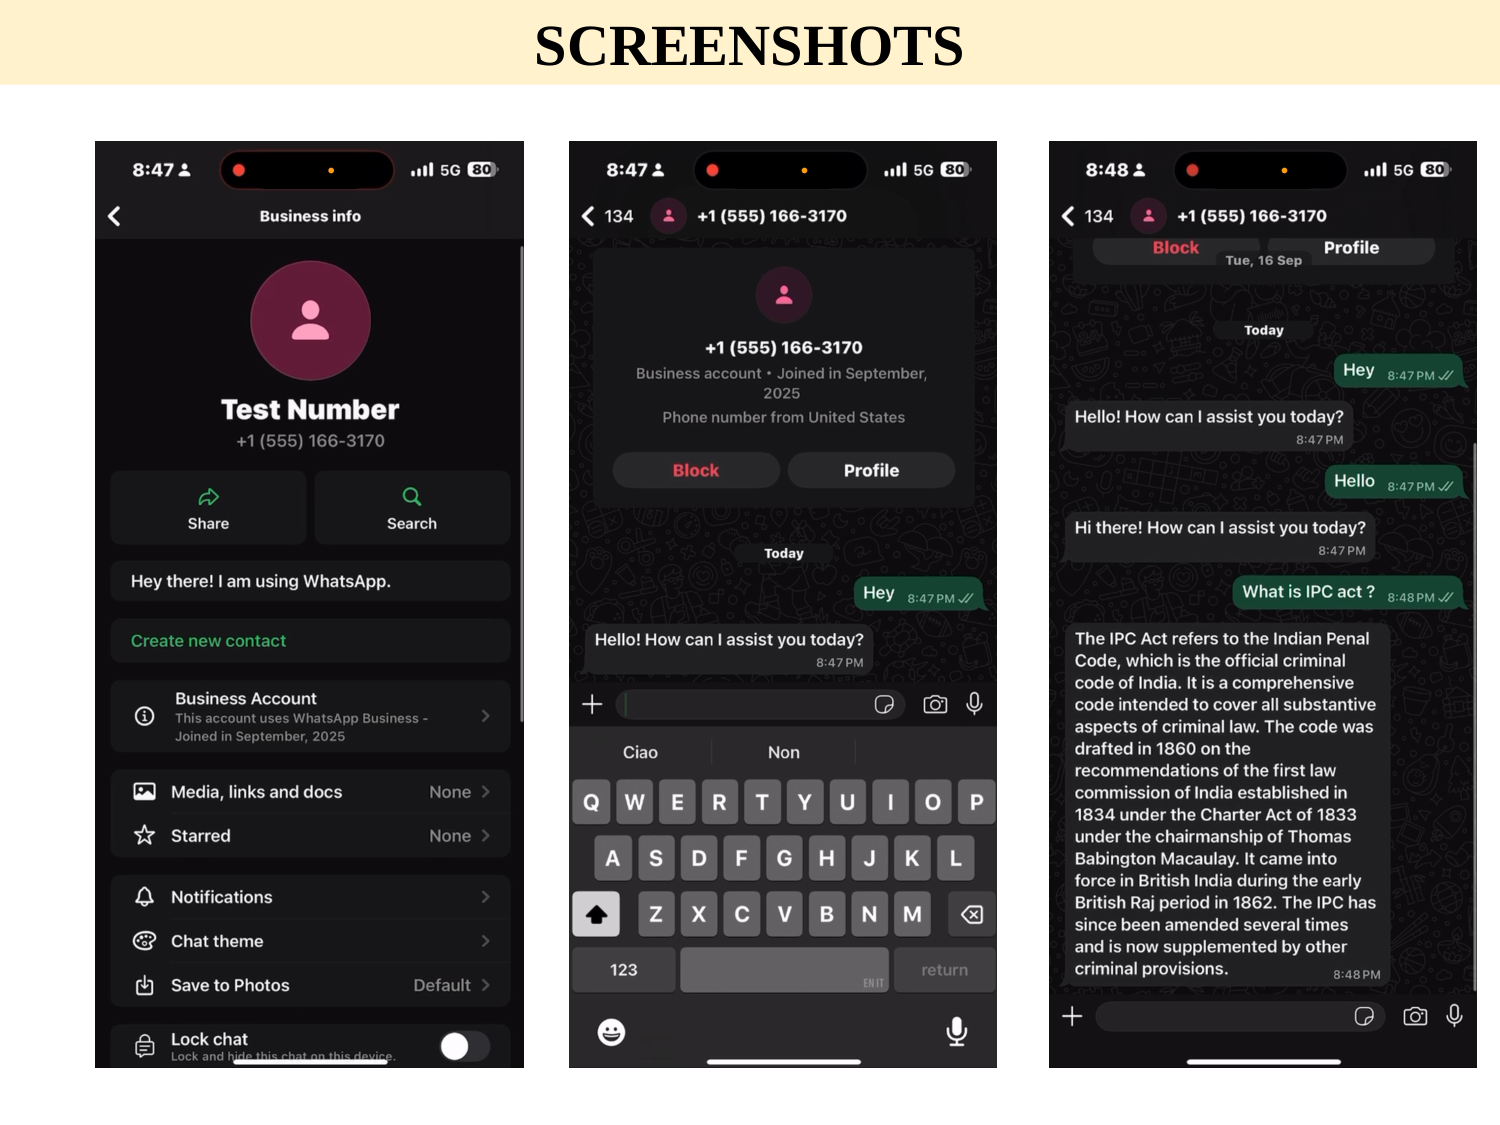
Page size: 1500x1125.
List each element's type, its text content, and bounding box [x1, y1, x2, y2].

picture [95, 141, 524, 1068]
picture [1049, 141, 1477, 1068]
picture [569, 141, 998, 1068]
text_box SCREENSHOTS [0, 0, 1500, 85]
